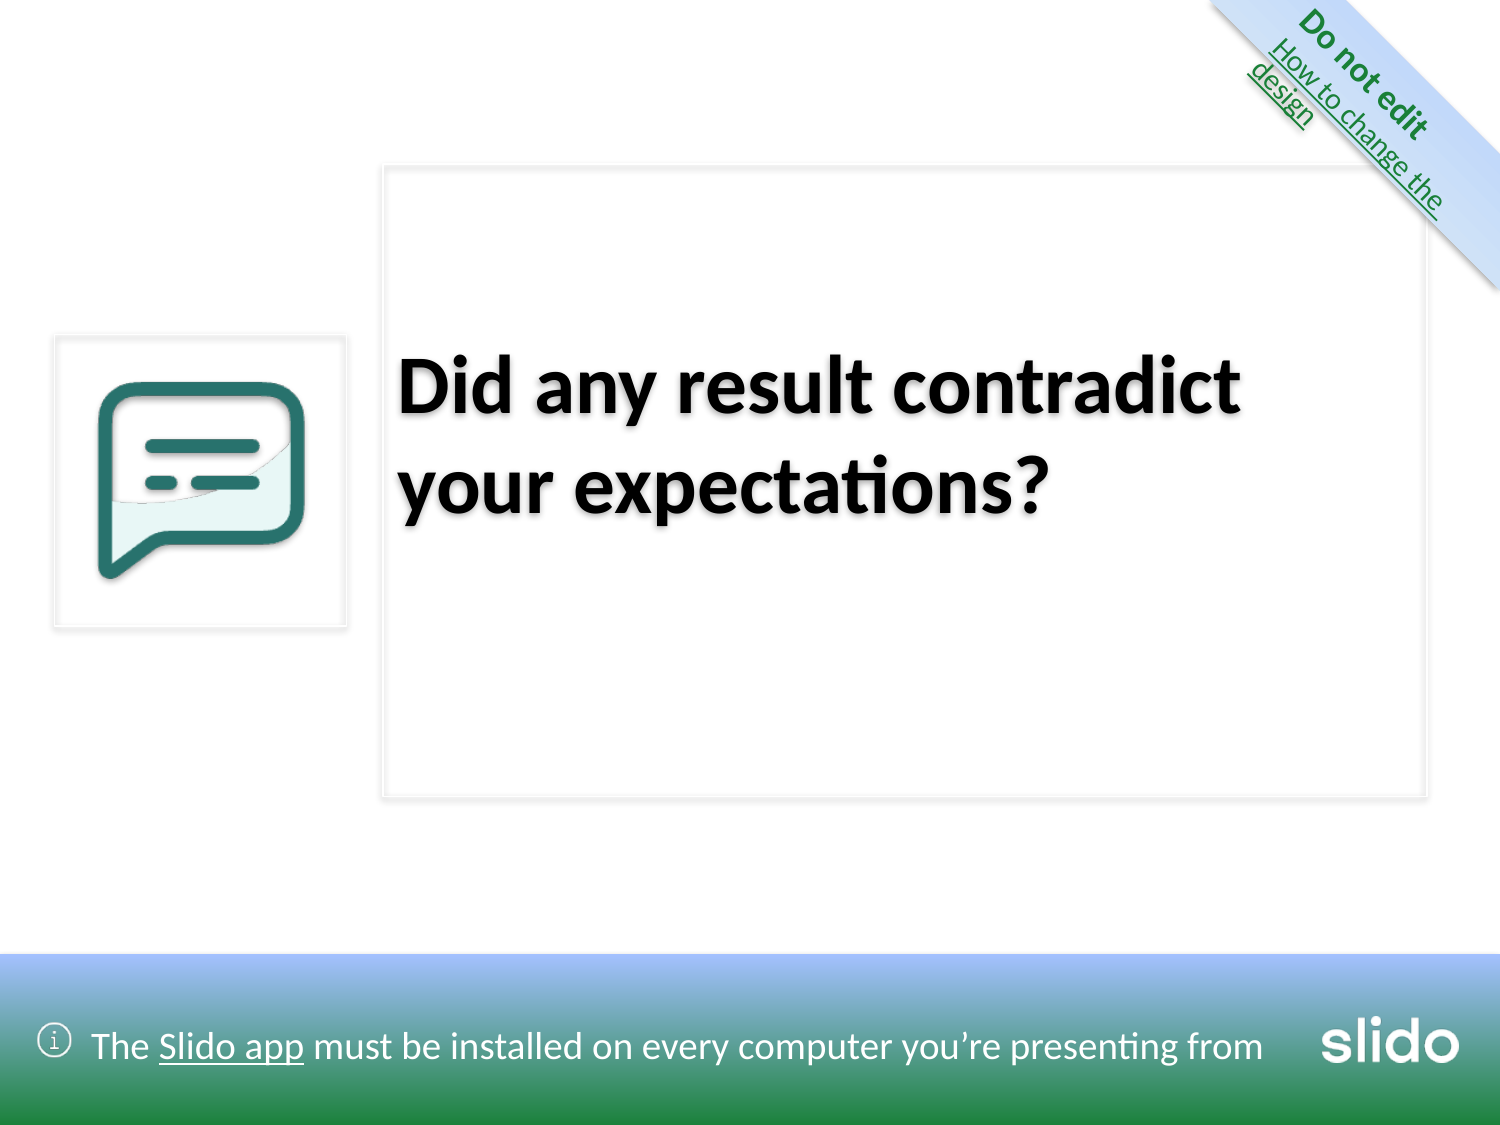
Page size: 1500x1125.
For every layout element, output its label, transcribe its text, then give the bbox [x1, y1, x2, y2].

text_box Did any result contradict your expectations? [382, 163, 1428, 797]
text_box Do not edit How to change the design [1209, 0, 1500, 291]
picture [36, 1021, 74, 1059]
text_box [54, 334, 347, 627]
text_box The Slido app must be installed on every computer you’re presenting from [0, 954, 1500, 1125]
picture [1321, 1016, 1460, 1063]
